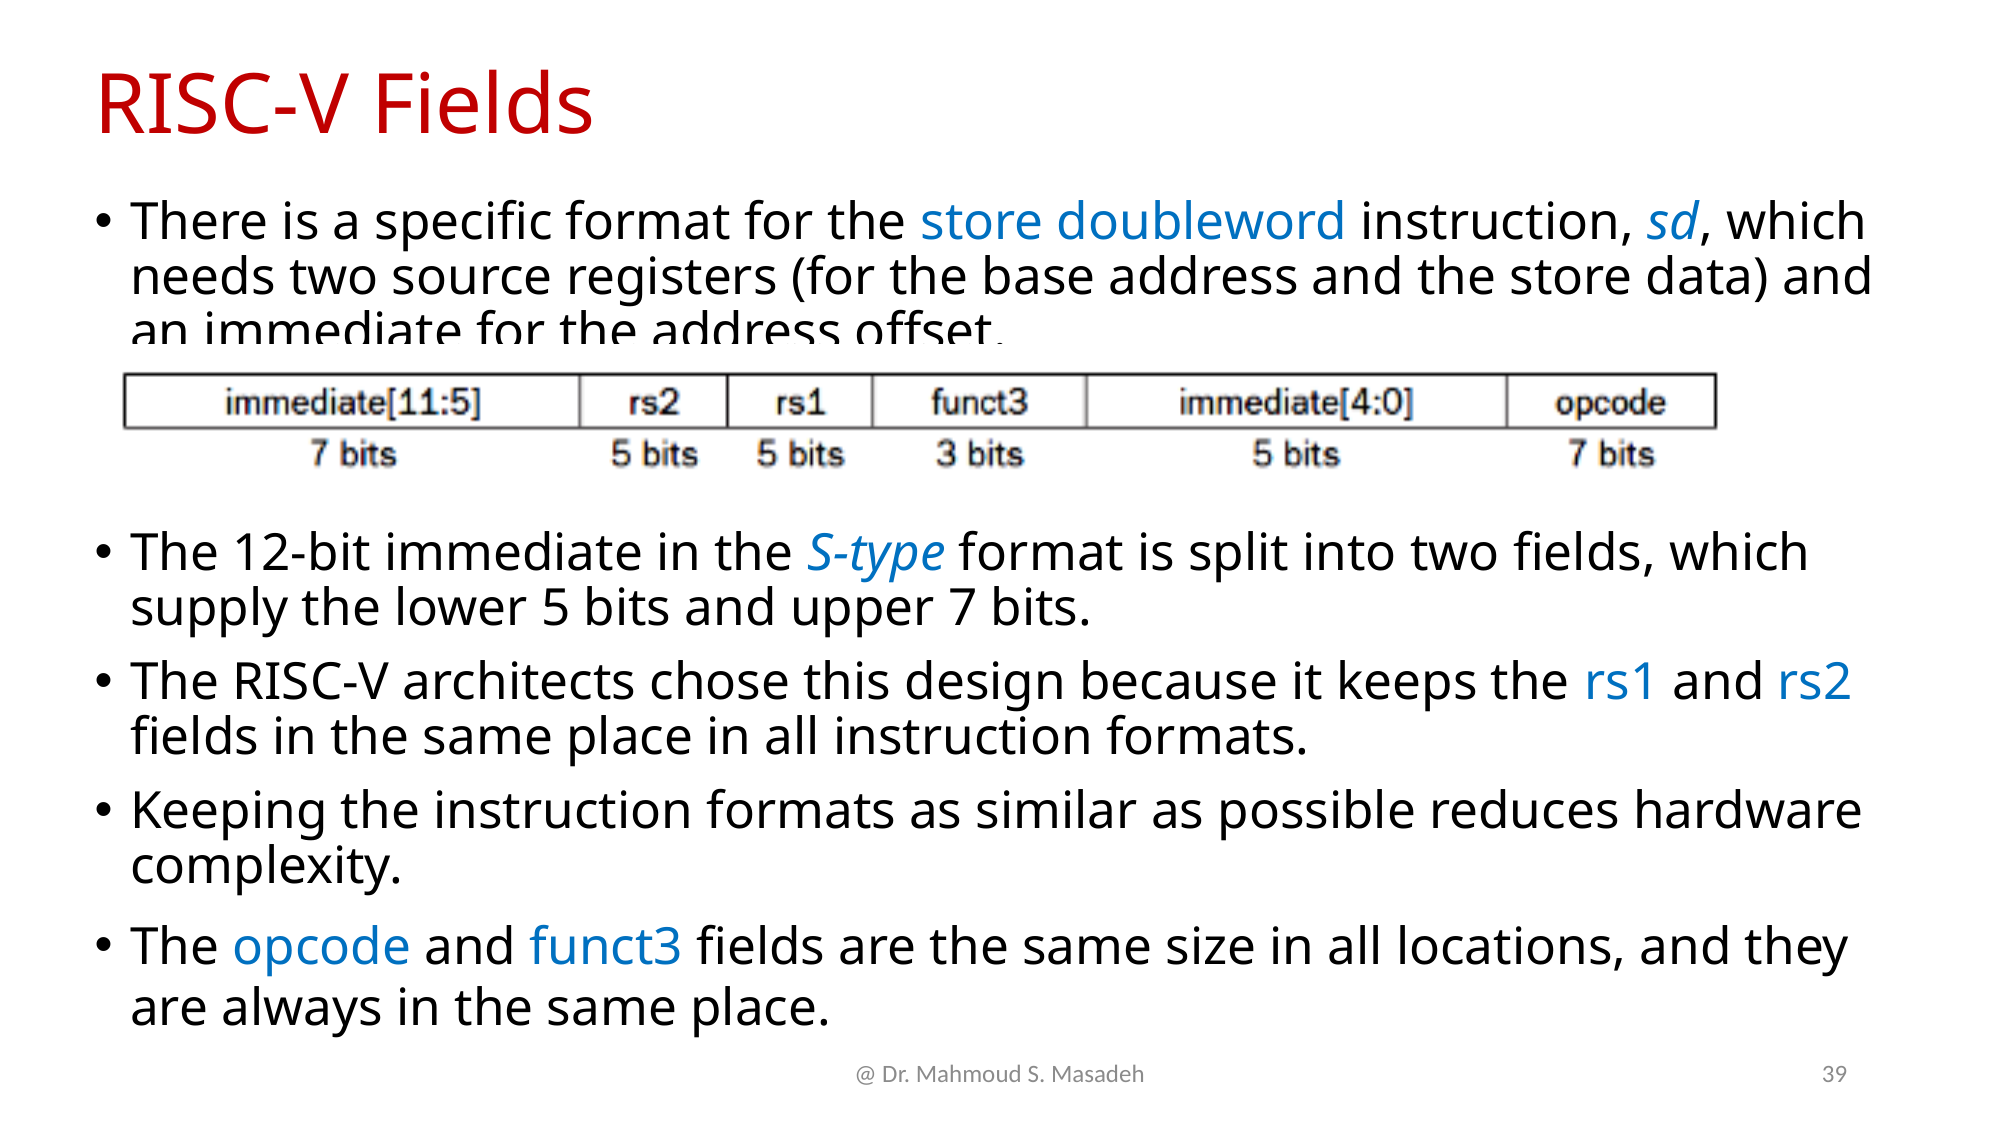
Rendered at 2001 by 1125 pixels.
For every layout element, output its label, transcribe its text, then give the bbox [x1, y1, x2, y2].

slide_number 39 [1412, 1042, 1863, 1103]
title RISC-V Fields [79, 59, 1929, 154]
footer @ Dr. Mahmoud S. Masadeh [662, 1042, 1338, 1103]
list There is a specific format for the store doubleword instruction, sd, which needs two source registers (for the base address and the store data) and an immediate for the address offset. The 12-bit immediate in the S-type format is split into two fields, which supply the lower 5 bits and upper 7 bits. The RISC-V architects chose this design because it keeps the rs1 and rs2 fields in the same place in all instruction formats. Keeping the instruction formats as similar as possible reduces hardware complexity. The opcode and funct3 fields are the same size in all locations, and they are always in the same place. [79, 187, 1929, 1052]
picture [101, 344, 1747, 505]
